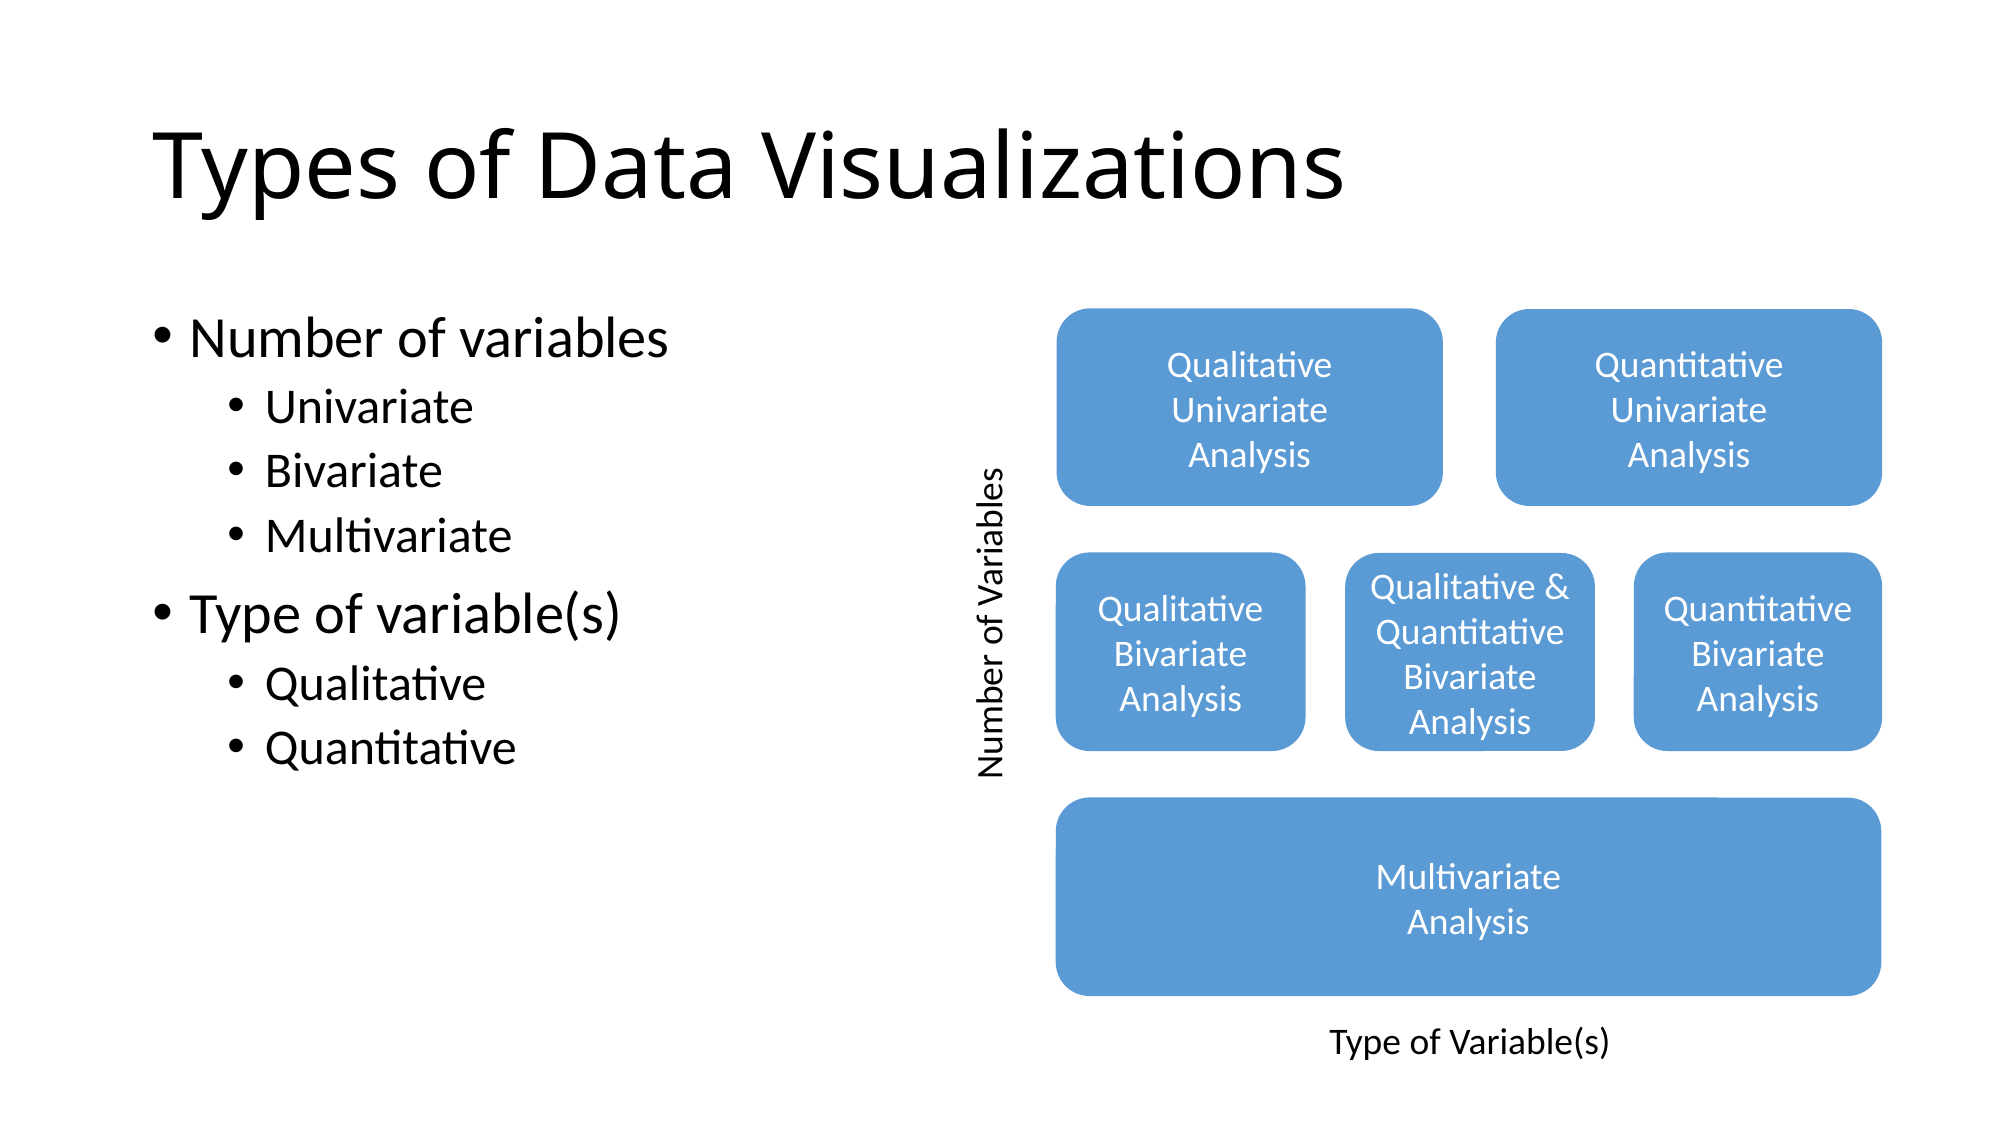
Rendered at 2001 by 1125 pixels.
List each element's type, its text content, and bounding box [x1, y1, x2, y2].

text_box Multivariate Analysis [1055, 797, 1882, 997]
text_box Qualitative Bivariate Analysis [1055, 552, 1306, 752]
text_box Quantitative Bivariate Analysis [1633, 552, 1883, 752]
text_box Number of Variables [957, 452, 1018, 795]
text_box Qualitative & Quantitative Bivariate Analysis [1345, 552, 1595, 752]
text_box Qualitative Univariate Analysis [1056, 308, 1443, 506]
text_box Quantitative Univariate Analysis [1495, 309, 1883, 506]
title Types of Data Visualizations [137, 59, 1863, 278]
text_box Type of Variable(s) [1314, 1009, 1626, 1069]
list Number of variables Univariate Bivariate Multivariate Type of variable(s) Qualitative Quantitative [137, 299, 988, 1014]
